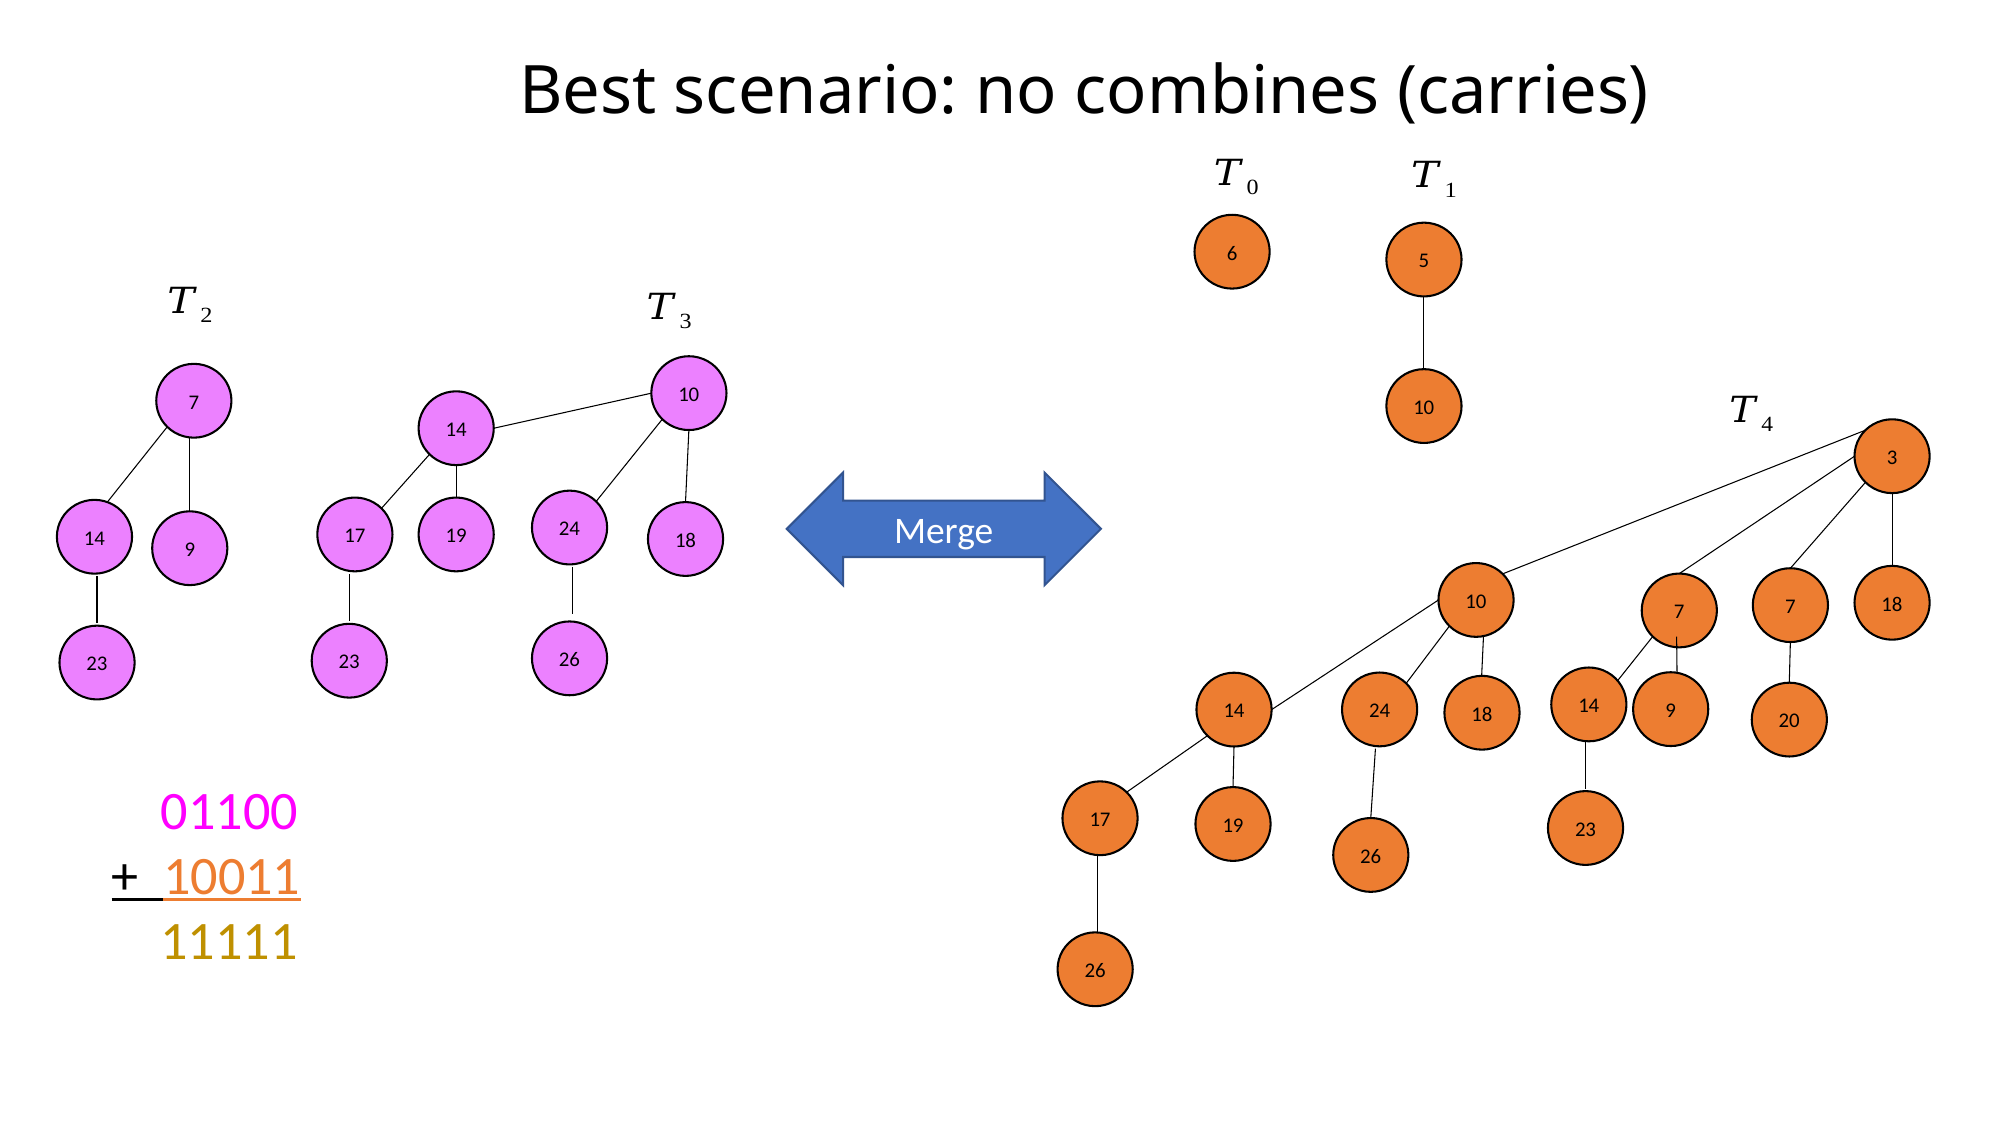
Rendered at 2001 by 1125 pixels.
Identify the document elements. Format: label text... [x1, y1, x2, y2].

text_box 23 [310, 622, 388, 699]
text_box 26 [1332, 817, 1410, 893]
text_box 3 [1865, 418, 1931, 495]
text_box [493, 393, 652, 429]
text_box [1271, 599, 1439, 710]
text_box 23 [1546, 790, 1625, 866]
text_box 6 [1193, 213, 1271, 290]
text_box 23 [58, 624, 136, 701]
text_box 10 [650, 355, 728, 432]
text_box 01100 + 10011 11111 [96, 768, 706, 978]
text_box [685, 430, 689, 503]
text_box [1439, 626, 1450, 684]
text_box Merge [785, 470, 1103, 588]
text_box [1502, 430, 1866, 574]
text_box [1592, 636, 1653, 713]
text_box 14 [1195, 671, 1273, 748]
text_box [596, 419, 663, 502]
text_box 7 [1640, 574, 1718, 649]
text_box 14 [55, 498, 134, 575]
text_box 18 [1443, 674, 1521, 751]
text_box 9 [1632, 671, 1710, 748]
text_box 26 [530, 620, 609, 697]
text_box 7 [1751, 574, 1830, 644]
text_box 18 [1853, 564, 1931, 641]
text_box 10 [1437, 561, 1515, 638]
text_box 5 [1385, 221, 1463, 298]
text_box 17 [316, 496, 394, 573]
text_box 24 [530, 489, 609, 566]
text_box 10 [1385, 368, 1463, 445]
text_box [106, 426, 168, 503]
text_box 7 [155, 362, 233, 439]
text_box 17 [1061, 780, 1139, 857]
text_box 26 [1056, 931, 1134, 1008]
text_box 19 [417, 496, 495, 573]
text_box 14 [1550, 666, 1627, 743]
title Best scenario: no combines (carries) [349, 47, 1821, 137]
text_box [381, 454, 430, 509]
text_box 14 [417, 390, 495, 467]
text_box 19 [1194, 786, 1272, 862]
text_box 18 [646, 501, 725, 577]
text_box 9 [151, 510, 229, 587]
text_box 24 [1341, 710, 1419, 748]
text_box 20 [1750, 681, 1828, 758]
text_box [1126, 735, 1208, 793]
